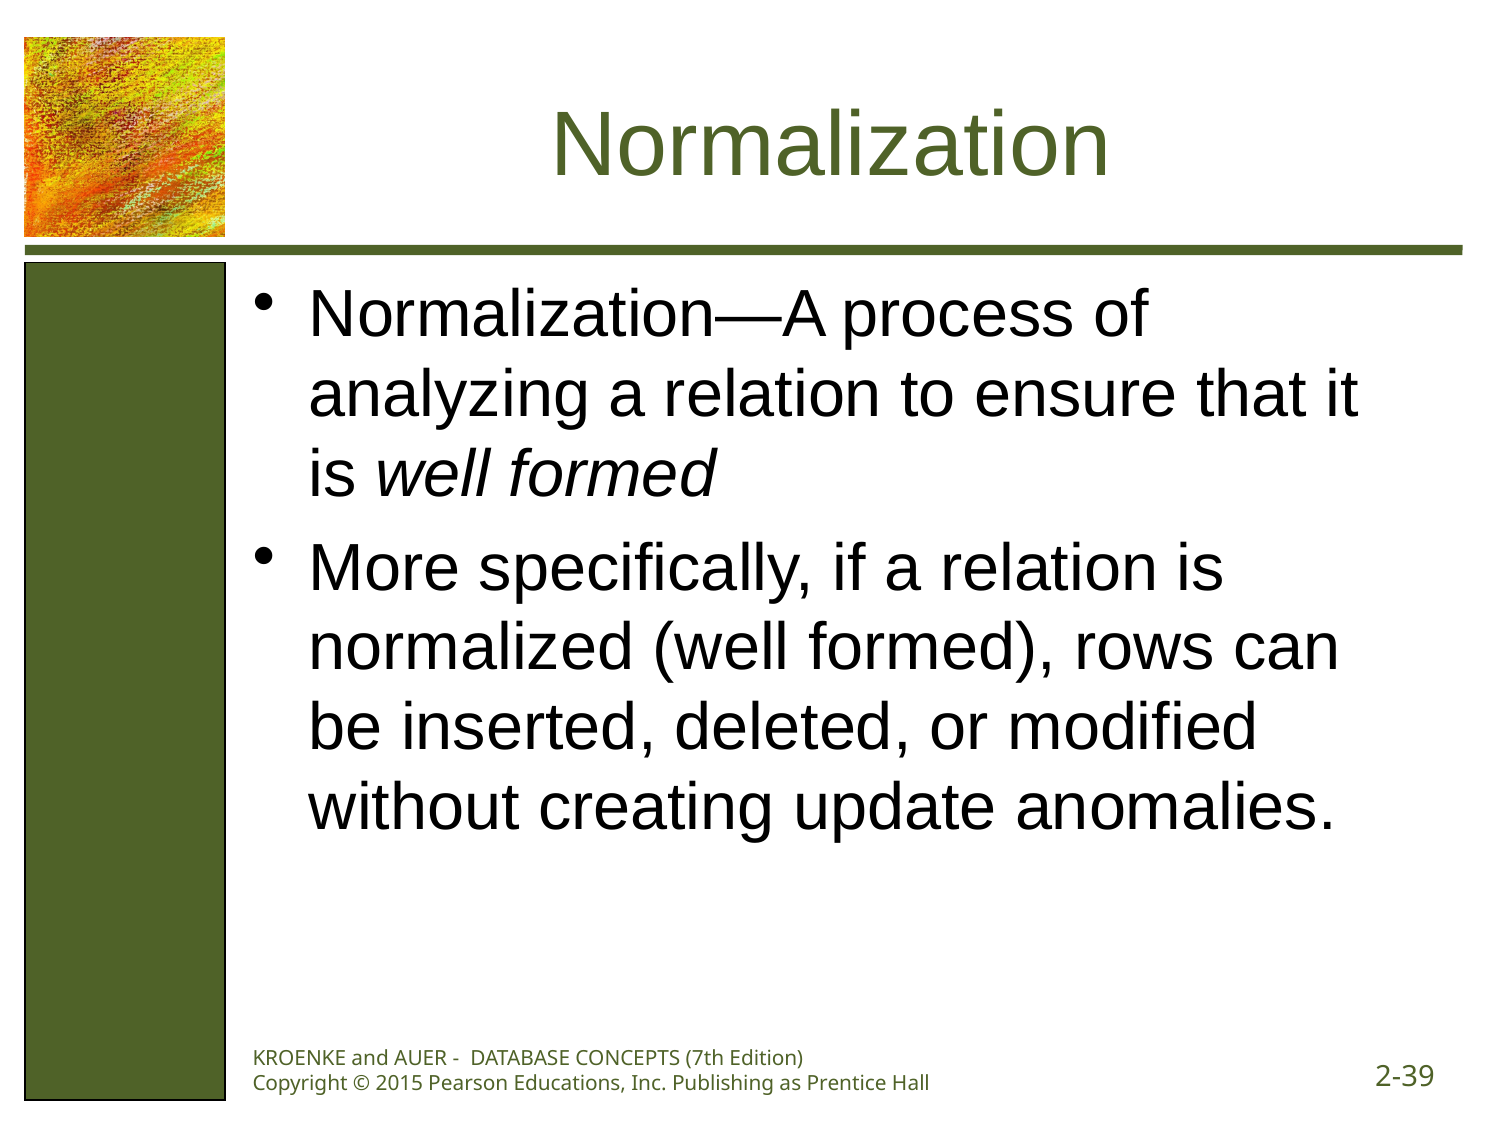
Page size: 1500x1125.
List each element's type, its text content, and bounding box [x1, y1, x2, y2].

title Normalization [237, 44, 1426, 233]
picture [24, 37, 225, 237]
slide_number 2-39 [1287, 1049, 1451, 1103]
footer KROENKE and AUER - DATABASE CONCEPTS (7th Edition) Copyright © 2015 Pearson Educations, Inc. Publishing as Prentice Hall [237, 1037, 1088, 1104]
list Normalization—A process of analyzing a relation to ensure that it is well formed More specifically, if a relation is normalized (well formed), rows can be inserted, deleted, or modified without creating update anomalies. [237, 262, 1426, 1026]
